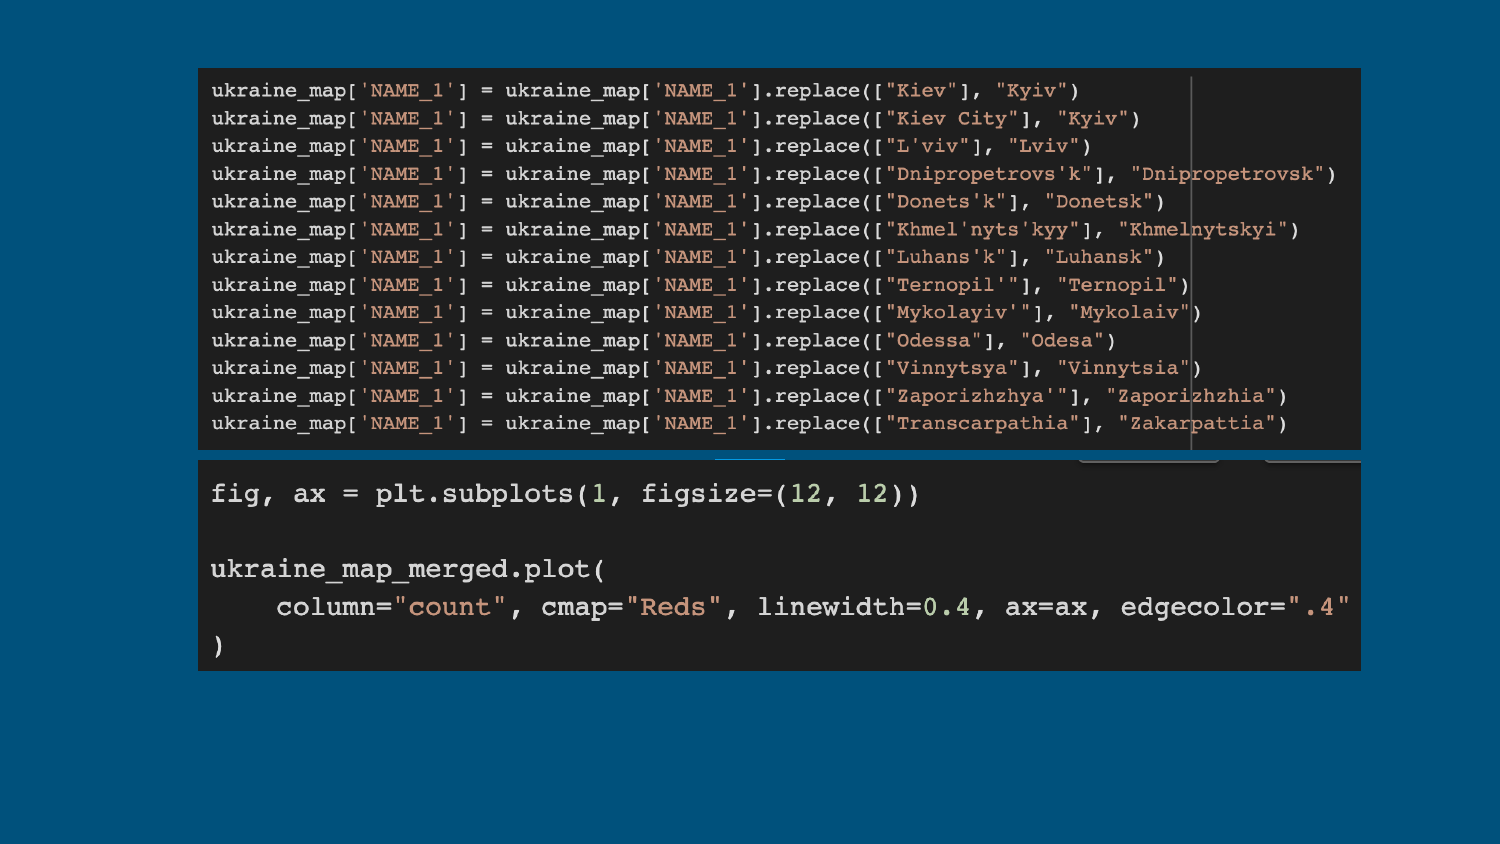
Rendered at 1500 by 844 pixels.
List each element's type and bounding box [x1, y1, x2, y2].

picture [199, 69, 1360, 449]
picture [199, 461, 1360, 670]
